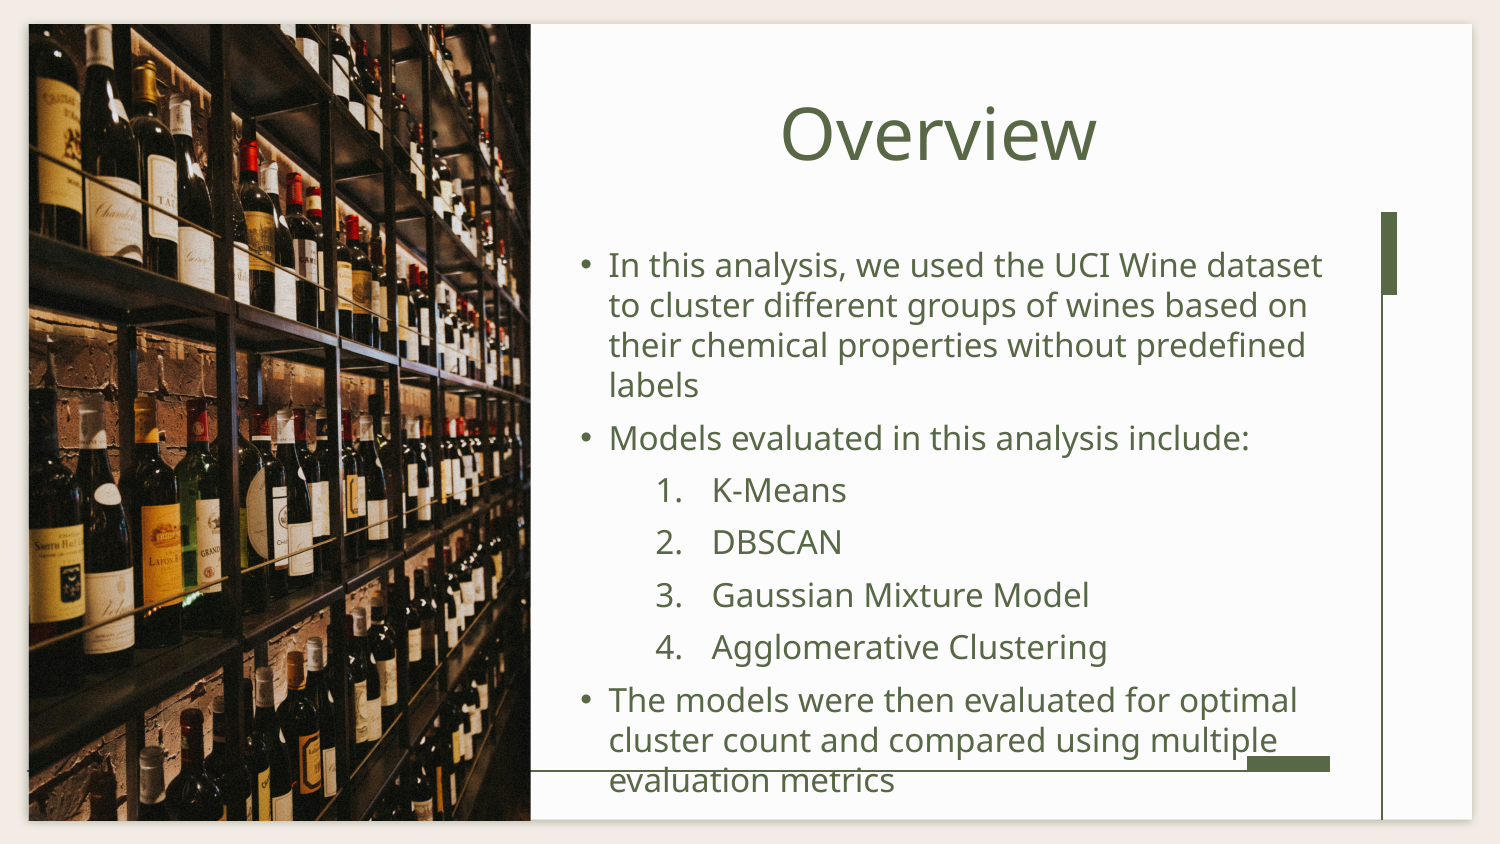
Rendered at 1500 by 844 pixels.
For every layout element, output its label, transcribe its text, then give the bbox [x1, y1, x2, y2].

subtitle In this analysis, we used the UCI Wine dataset to cluster different groups of wines based on their chemical properties without predefined labels Models evaluated in this analysis include: K-Means DBSCAN Gaussian Mixture Model Agglomerative Clustering The models were then evaluated for optimal cluster count and compared using multiple evaluation metrics [565, 229, 1365, 727]
title Overview [539, 72, 1338, 167]
picture [28, 24, 531, 821]
